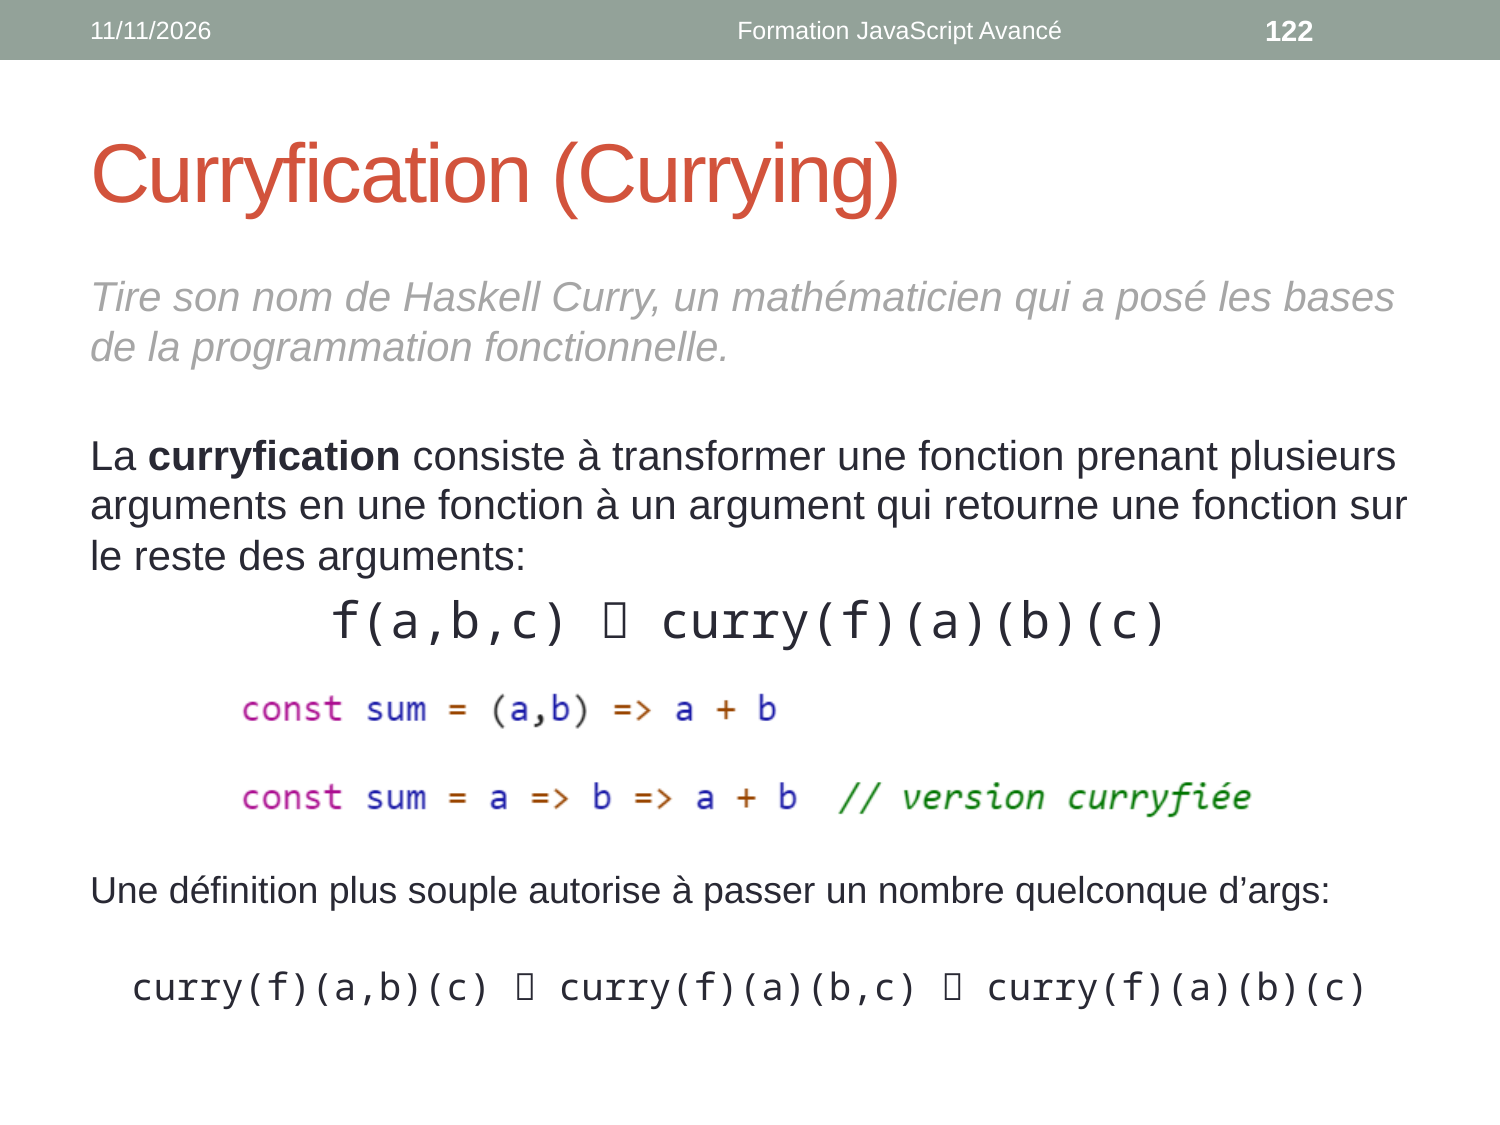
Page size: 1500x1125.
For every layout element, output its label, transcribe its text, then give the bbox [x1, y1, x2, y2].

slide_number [75, 3, 550, 57]
footer Formation JavaScript Avancé [562, 3, 1238, 57]
title Curryfication (Currying) [75, 87, 1425, 250]
list Tire son nom de Haskell Curry, un mathématicien qui a posé les bases de la programmation fonctionnelle. La curryfication consiste à transformer une fonction prenant plusieurs arguments en une fonction à un argument qui retourne une fonction sur le reste des arguments: f(a,b,c)  curry(f)(a)(b)(c) Une définition plus souple autorise à passer un nombre quelconque d’args: curry(f)(a,b)(c)  curry(f)(a)(b,c)  curry(f)(a)(b)(c) [75, 262, 1425, 1063]
slide_number 122 [1250, 3, 1425, 57]
picture [230, 680, 1266, 822]
